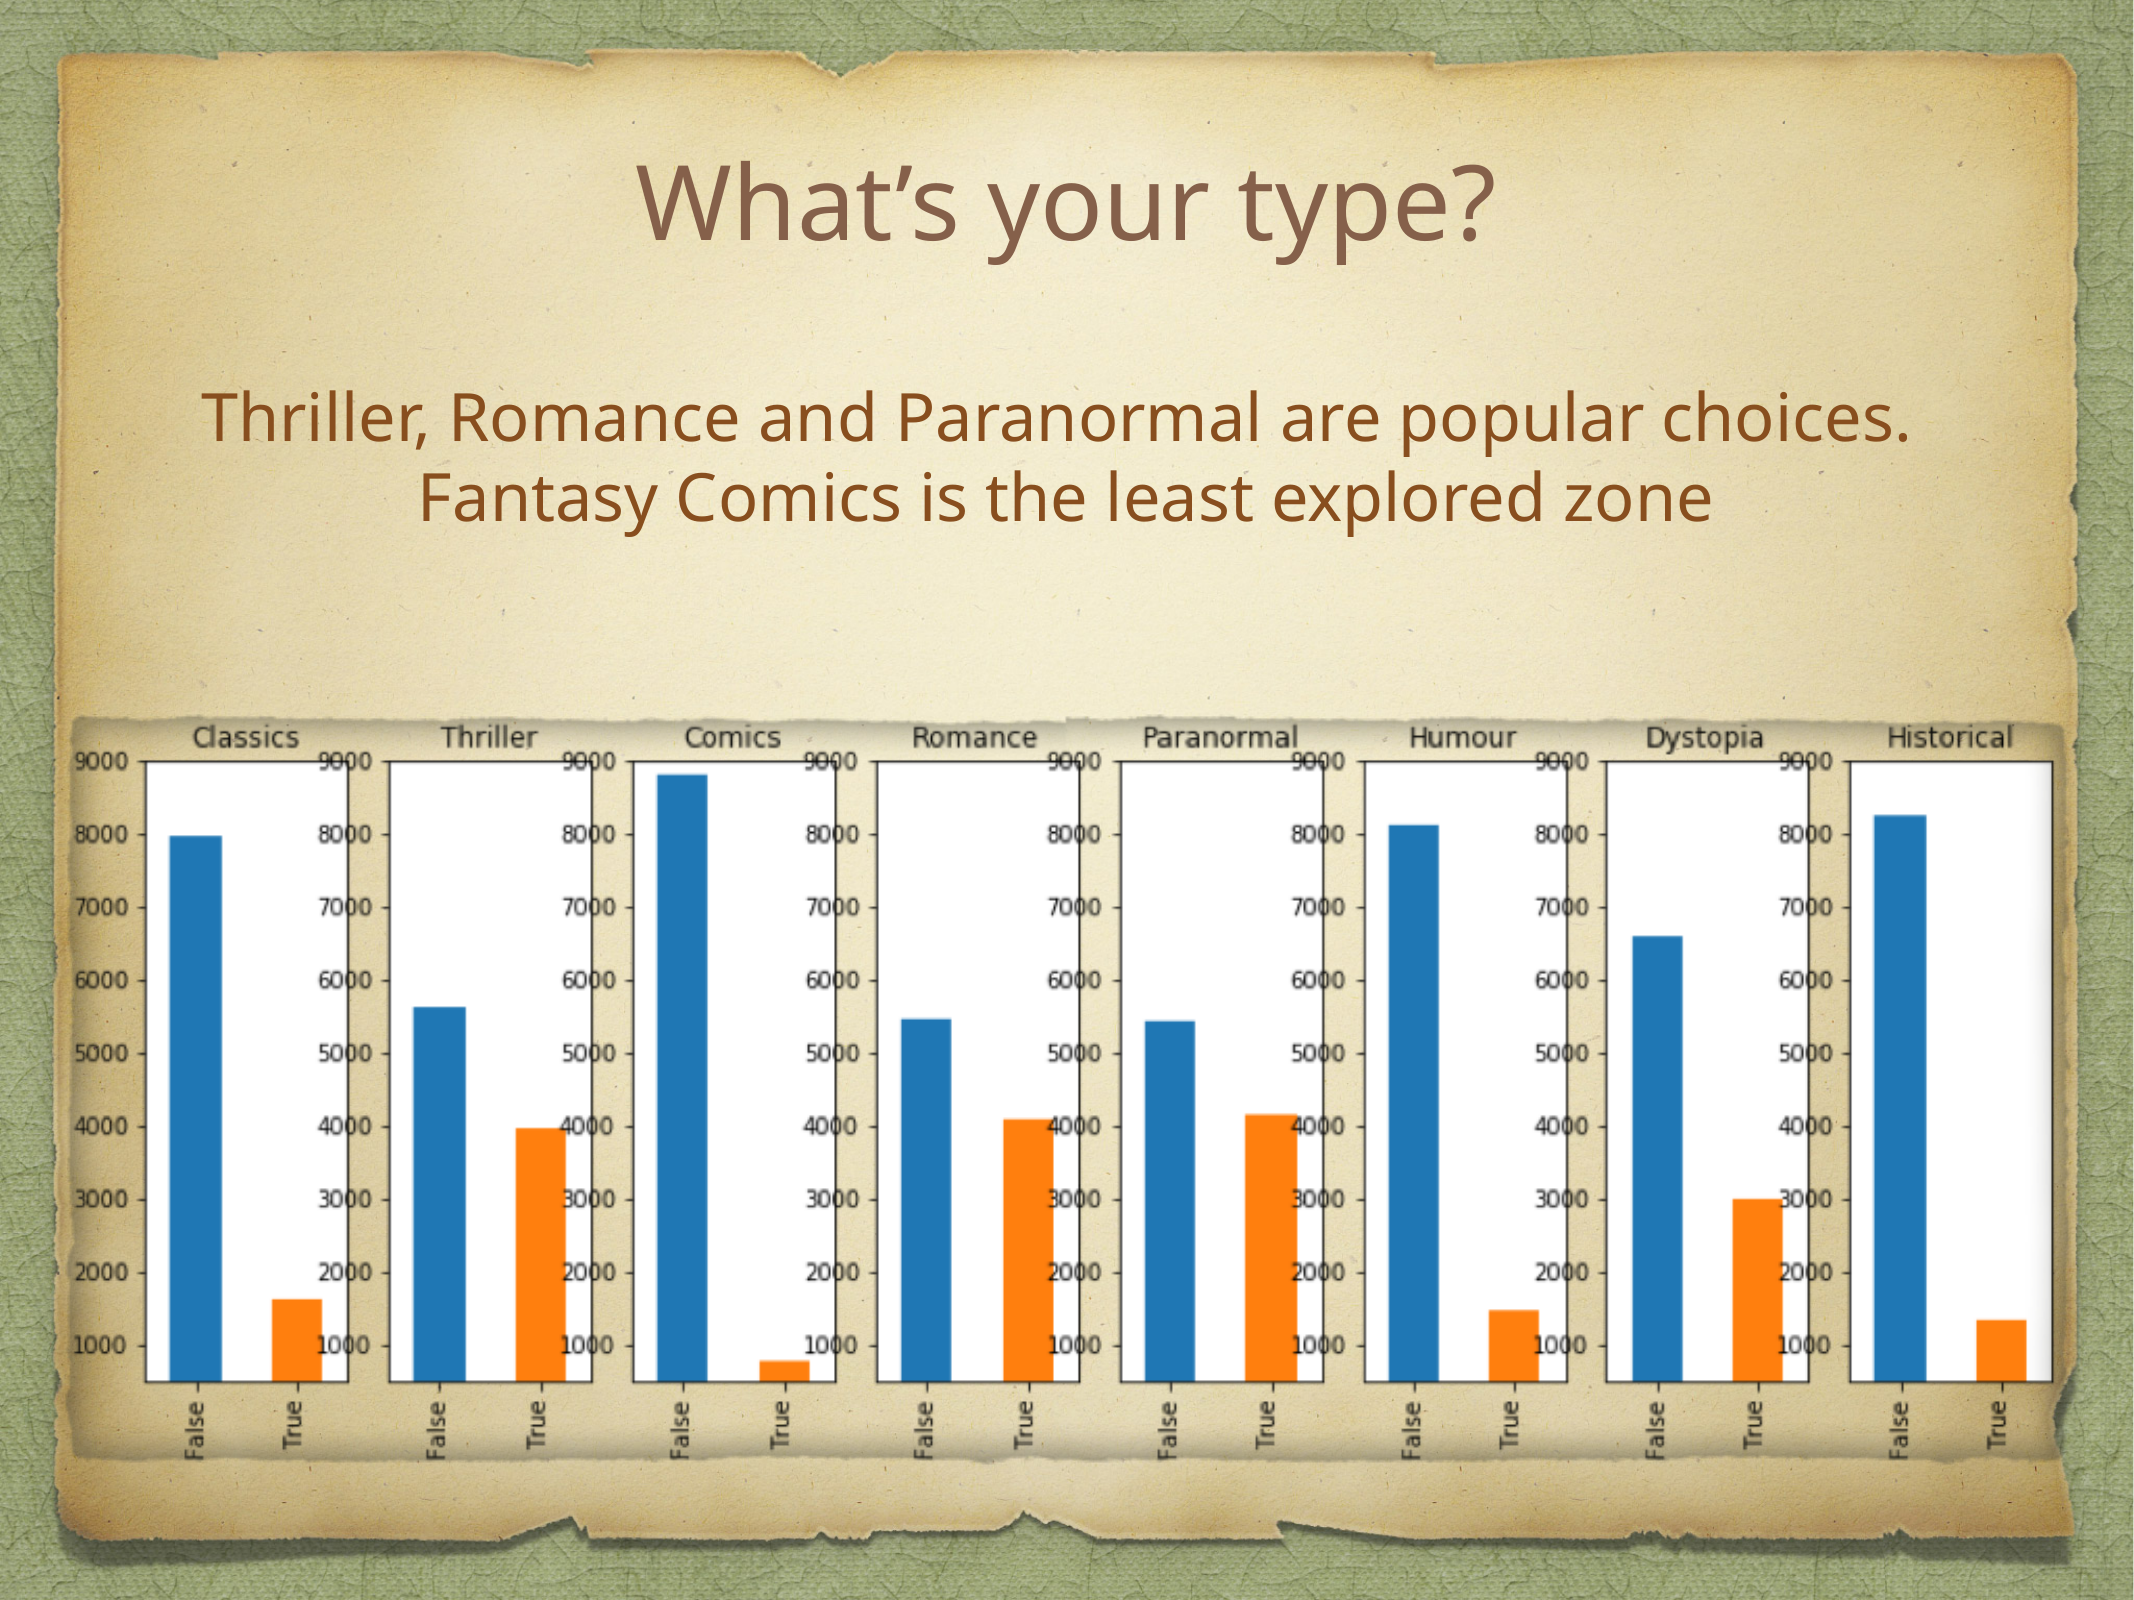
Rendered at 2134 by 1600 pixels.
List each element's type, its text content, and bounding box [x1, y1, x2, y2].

title What’s your type? [180, 93, 1953, 305]
picture [0, 0, 2134, 1600]
text_box Thriller, Romance and Paranormal are popular choices. Fantasy Comics is the least explored zone [193, 366, 1941, 544]
